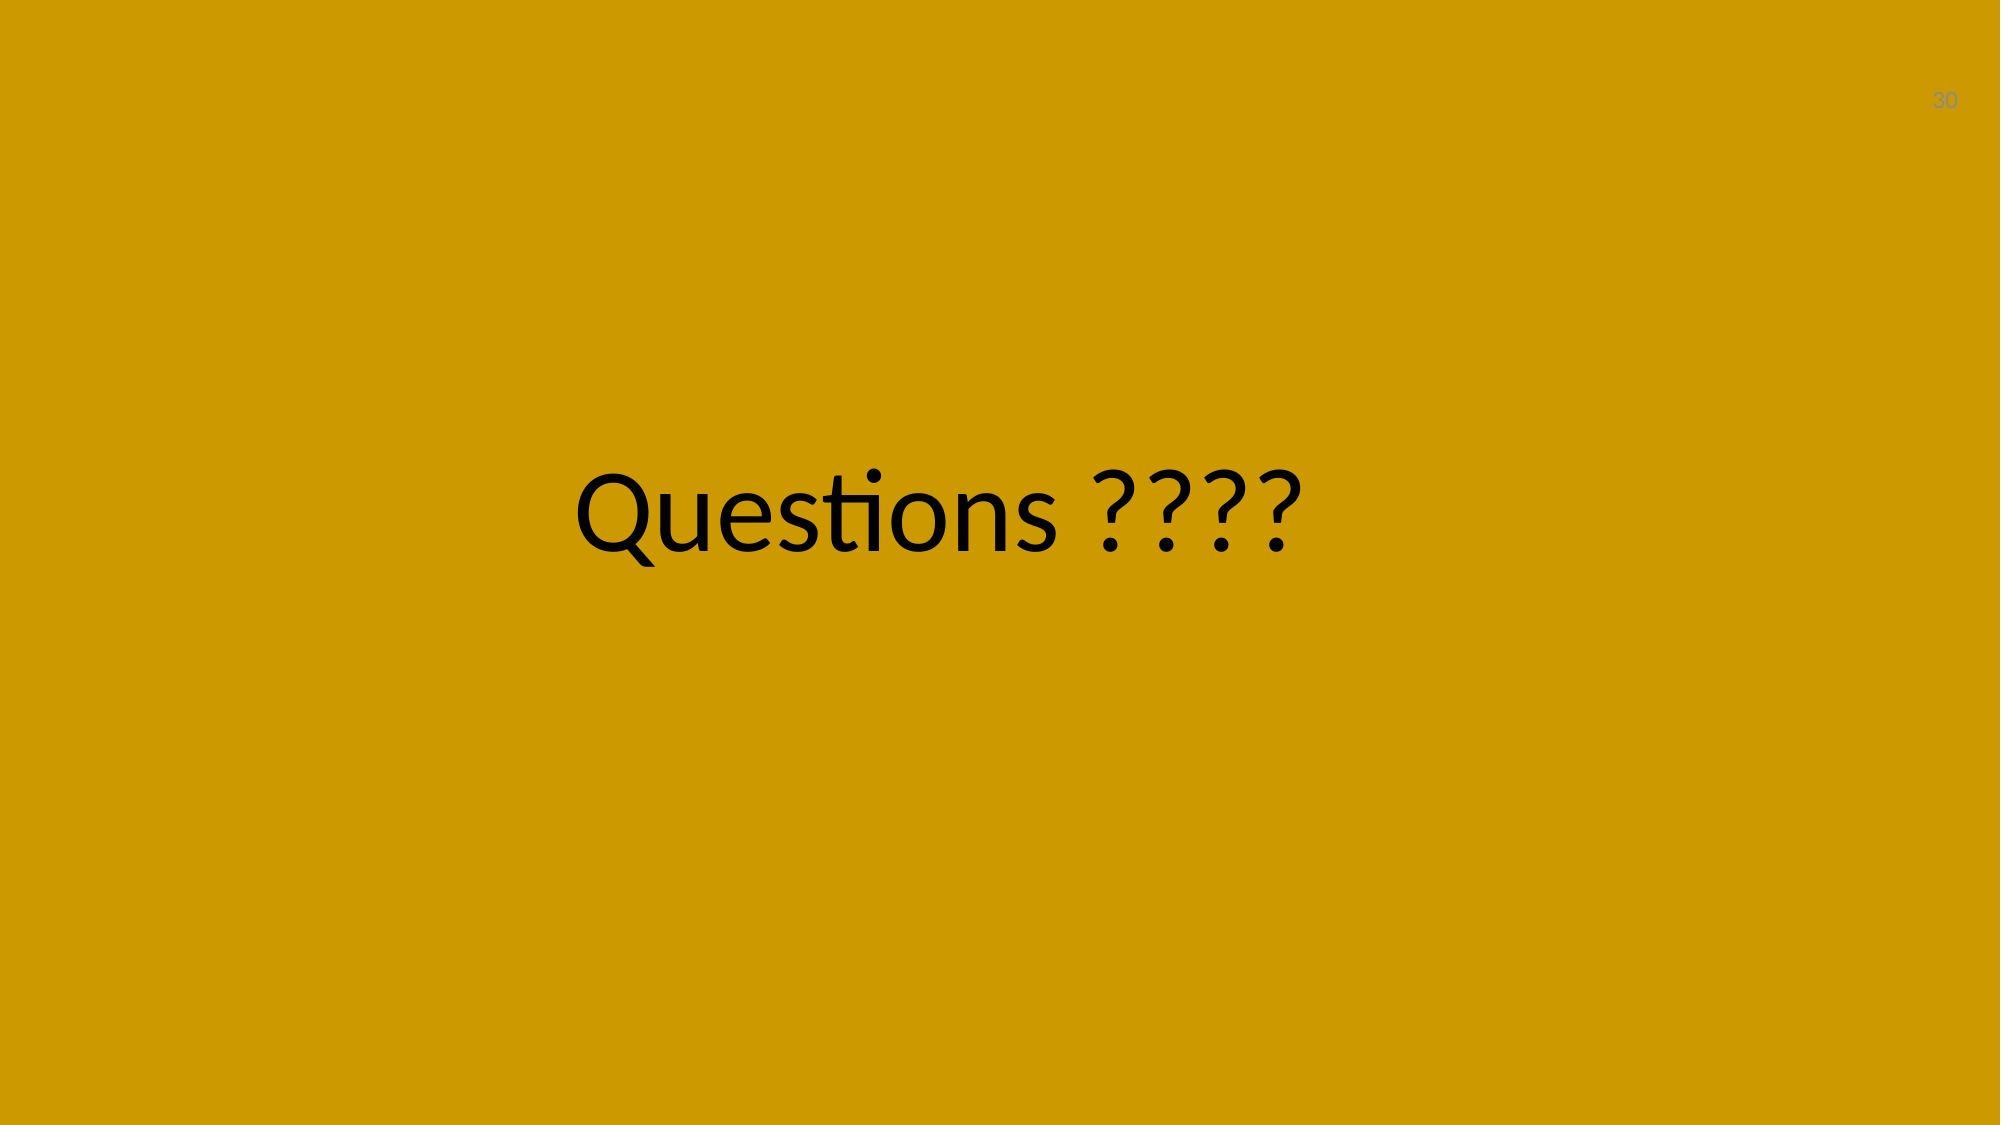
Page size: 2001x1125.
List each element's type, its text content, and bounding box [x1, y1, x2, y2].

list Questions ???? [303, 422, 1669, 603]
slide_number 30 [1838, 55, 1959, 142]
